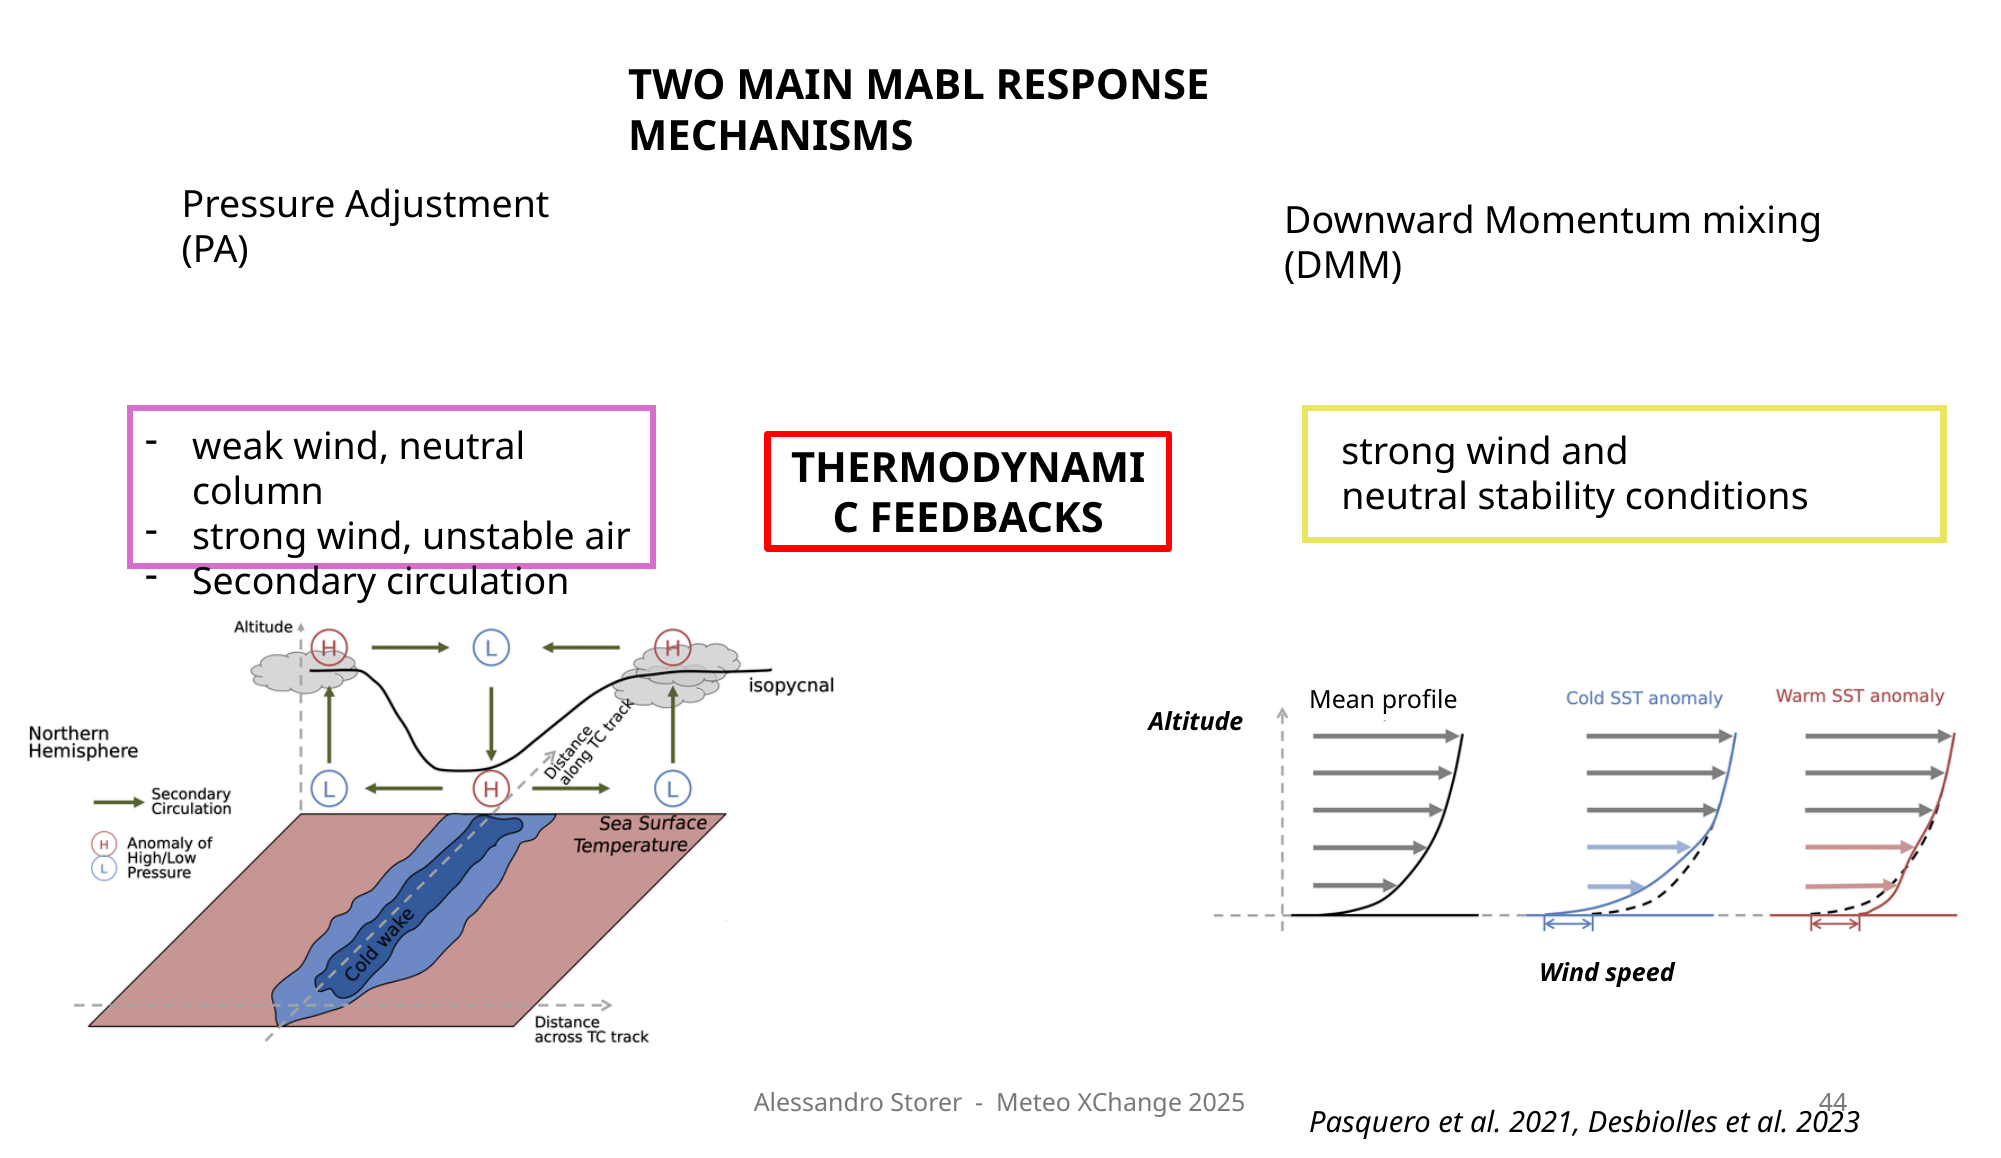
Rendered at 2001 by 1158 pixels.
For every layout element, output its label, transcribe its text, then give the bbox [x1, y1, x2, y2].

footer Alessandro Storer - Meteo XChange 2025 [662, 1072, 1338, 1135]
text_box Pasquero et al. 2021, Desbiolles et al. 2023 [1294, 1096, 2000, 1146]
picture [11, 607, 840, 1044]
text_box THERMODYNAMIC FEEDBACKS [767, 433, 1169, 549]
slide_number 44 [1412, 1072, 1863, 1135]
text_box [1304, 406, 1945, 542]
text_box Altitude [1133, 698, 1214, 744]
text_box Wind speed [1524, 948, 1755, 994]
text_box TWO MAIN MABL RESPONSE MECHANISMS [613, 50, 1485, 166]
text_box Downward Momentum mixing (DMM) [1269, 188, 1972, 294]
text_box Pressure Adjustment (PA) [166, 172, 643, 277]
text_box [128, 406, 655, 567]
text_box strong wind and neutral stability conditions [1326, 419, 1915, 525]
text_box weak wind, neutral column strong wind, unstable air Secondary circulation [130, 414, 668, 607]
picture [1214, 671, 1989, 943]
